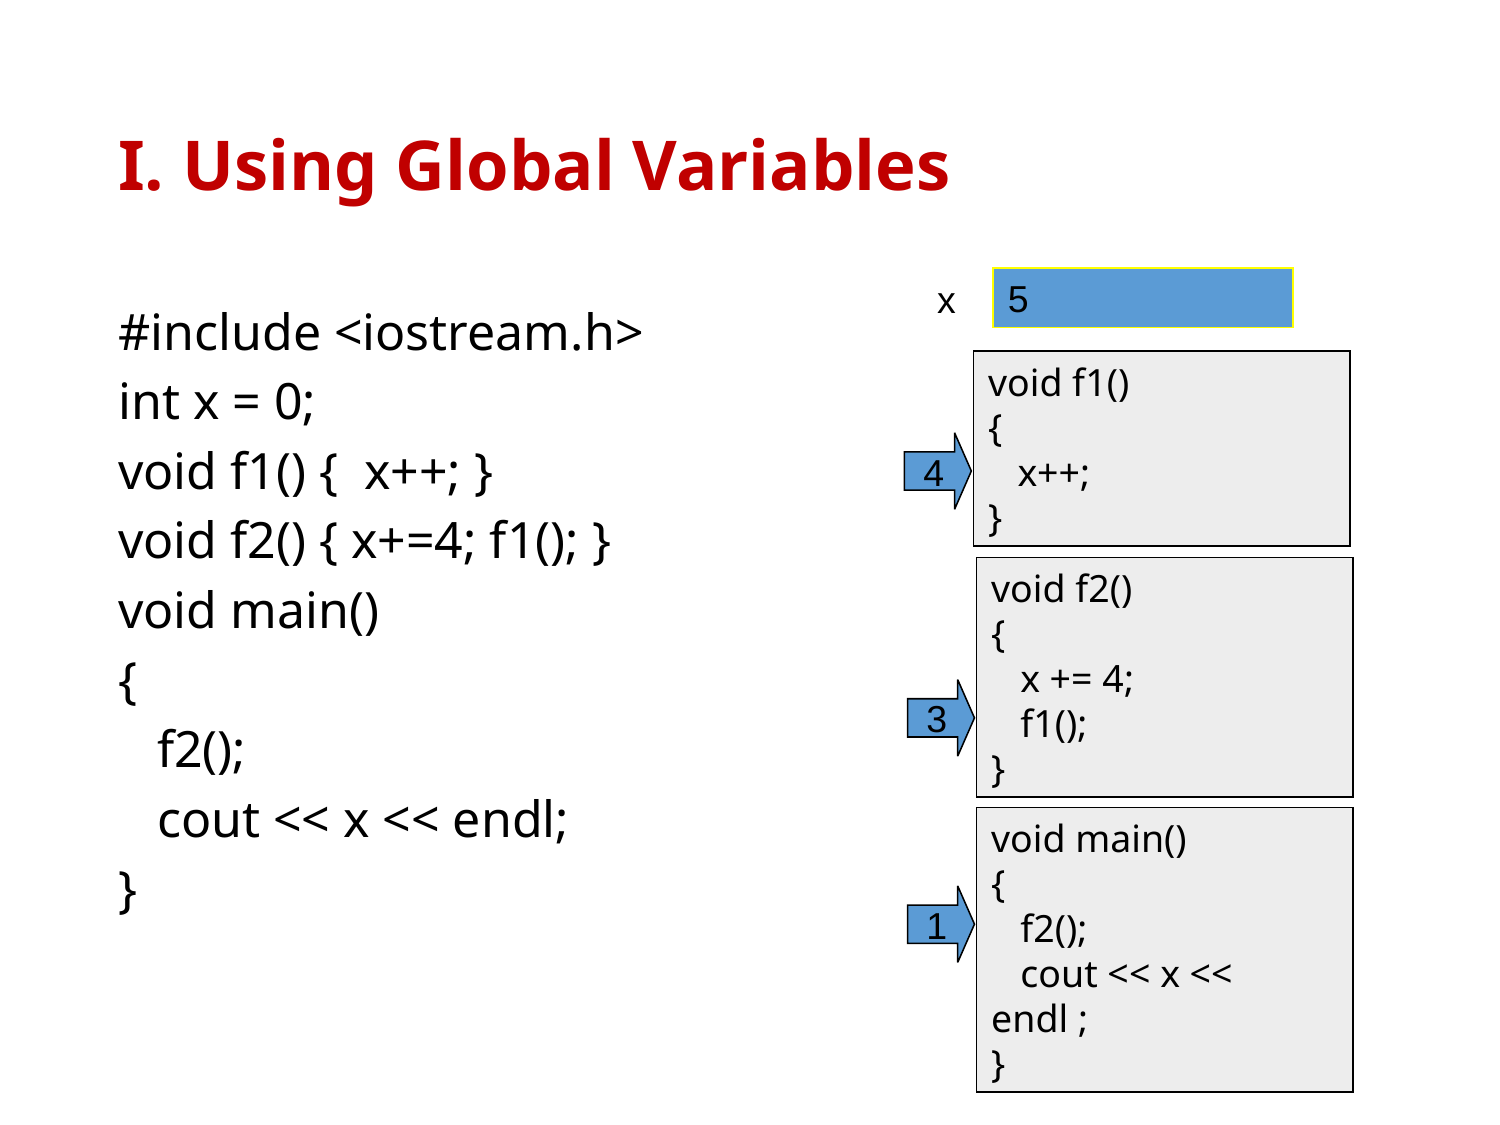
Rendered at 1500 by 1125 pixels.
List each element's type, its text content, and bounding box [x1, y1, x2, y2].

list #include <iostream.h> int x = 0; void f1() { x++; } void f2() { x+=4; f1(); } void main() { f2(); cout << x << endl; } [103, 299, 1397, 1014]
text_box 1 [907, 885, 975, 963]
text_box 3 [907, 679, 975, 757]
text_box 4 [904, 432, 972, 510]
text_box x [922, 268, 977, 328]
text_box 5 [993, 278, 1294, 299]
title I. Using Global Variables [103, 59, 1397, 278]
text_box void f2() { x += 4; f1(); } [976, 557, 1353, 798]
text_box void f1() { x++; } [973, 351, 1350, 546]
text_box void main() { f2(); cout << x << endl ; } [976, 807, 1353, 1093]
